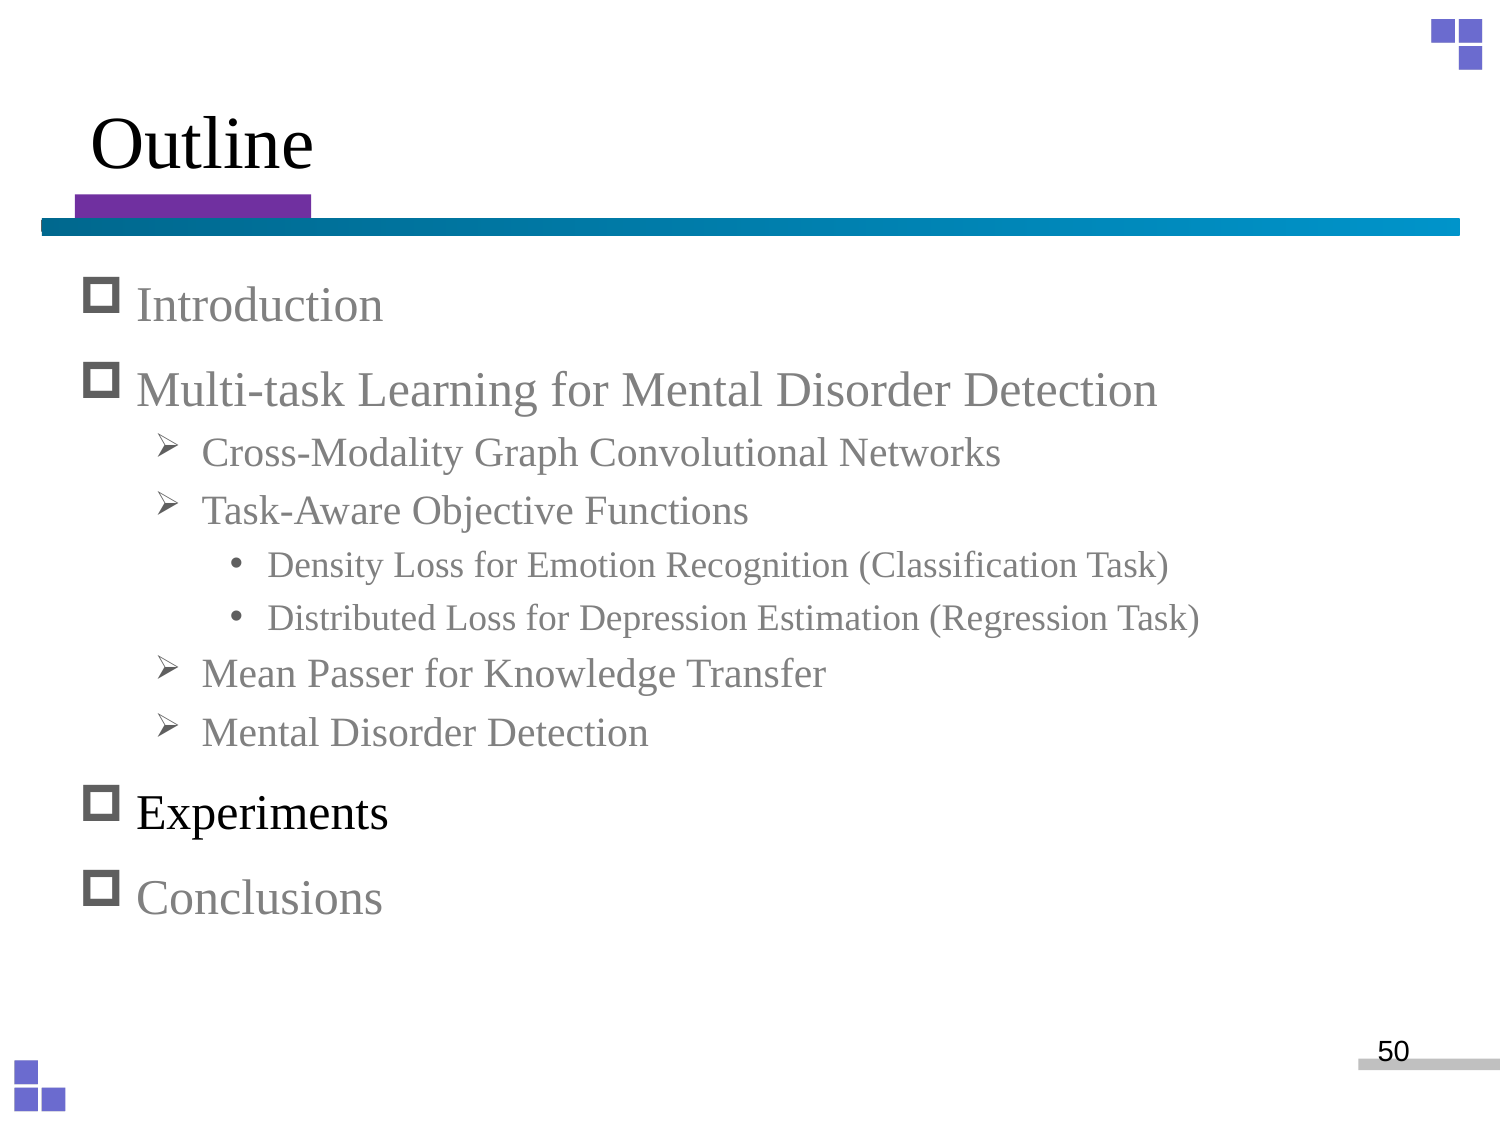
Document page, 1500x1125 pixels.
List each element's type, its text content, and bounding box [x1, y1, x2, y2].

list Introduction Multi-task Learning for Mental Disorder Detection Cross-Modality Graph Convolutional Networks Task-Aware Objective Functions Density Loss for Emotion Recognition (Classification Task) Distributed Loss for Depression Estimation (Regression Task) Mean Passer for Knowledge Transfer Mental Disorder Detection Experiments Conclusions [64, 263, 1415, 1071]
title Outline [75, 45, 1425, 233]
slide_number 50 [1074, 1024, 1425, 1103]
